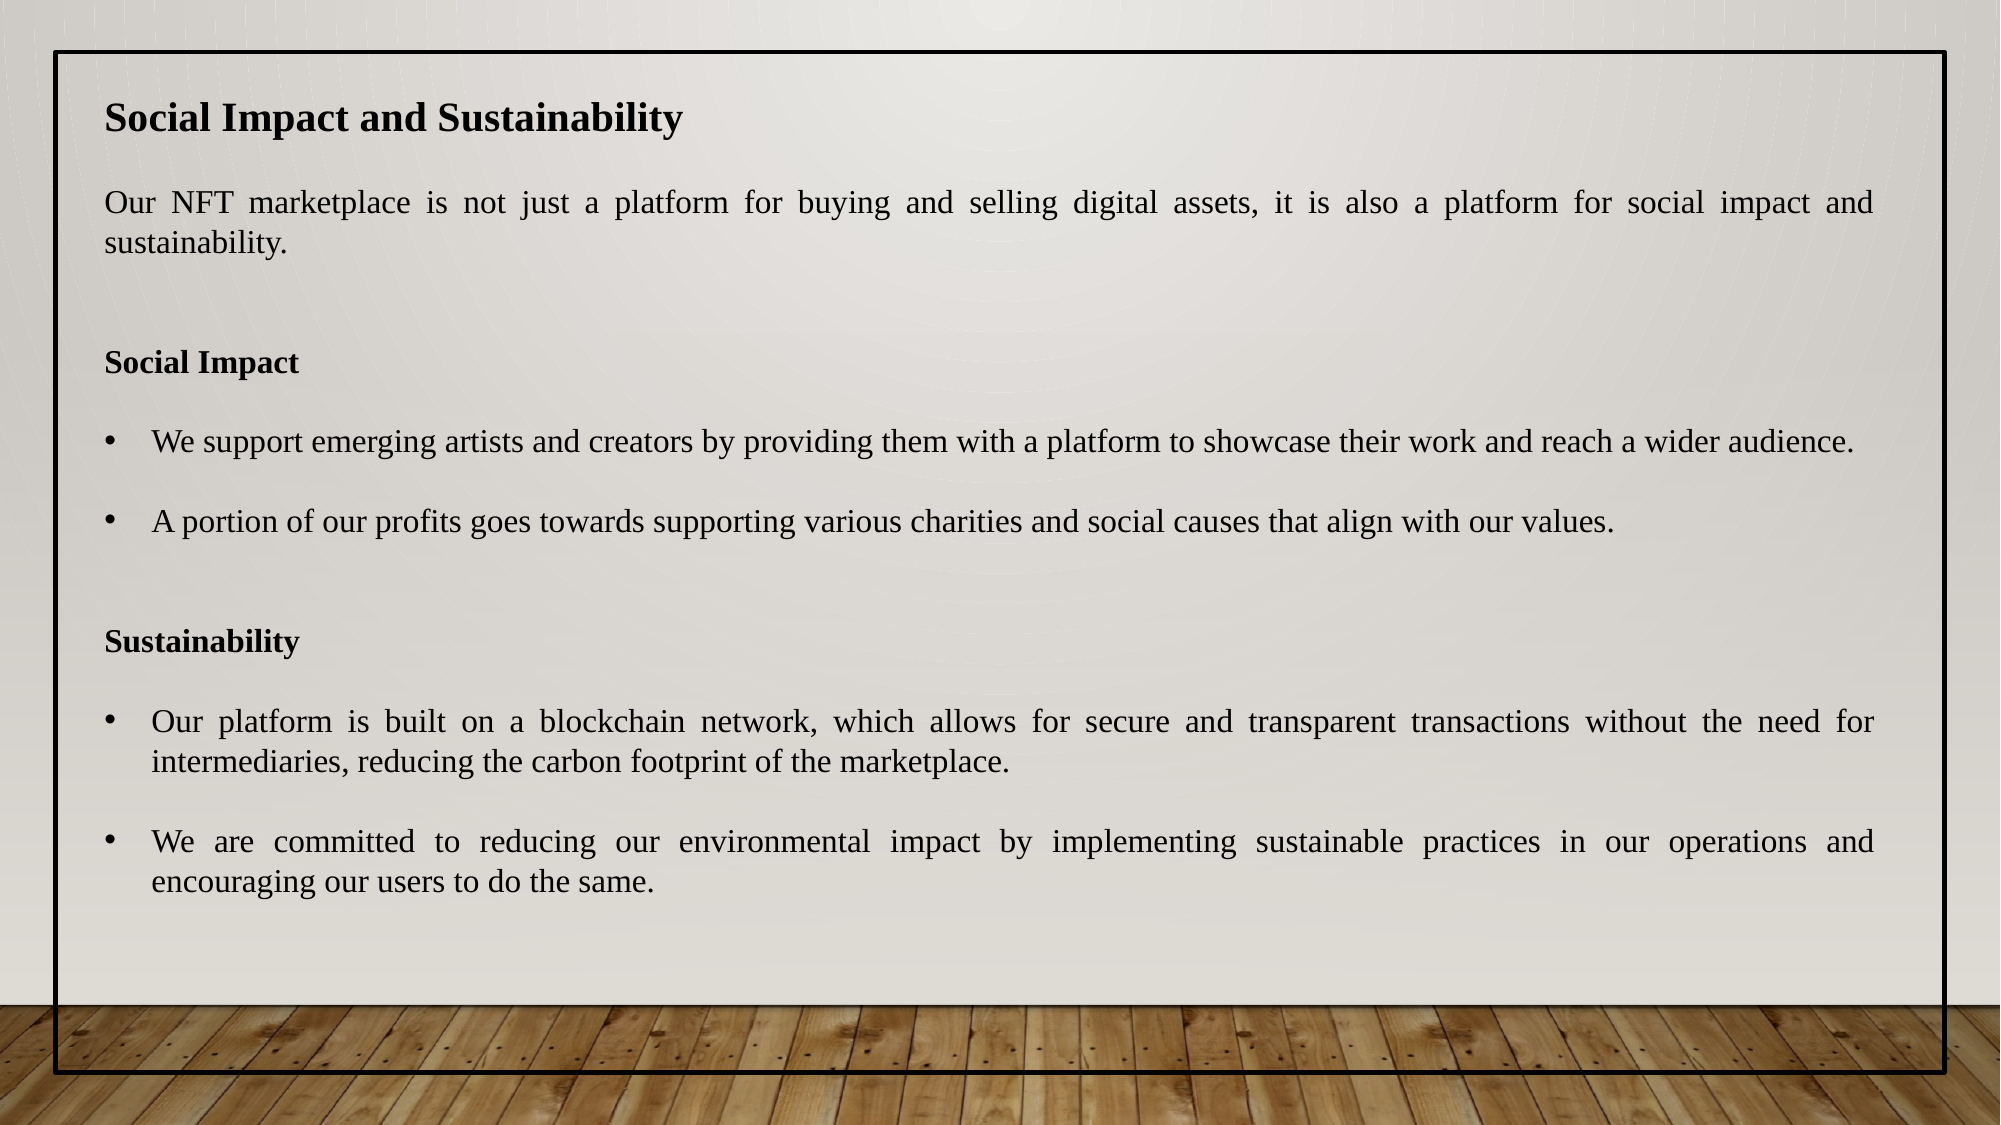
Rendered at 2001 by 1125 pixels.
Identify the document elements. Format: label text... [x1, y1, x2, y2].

picture [0, 1005, 2000, 1125]
text_box Social Impact and Sustainability Our NFT marketplace is not just a platform for buying and selling digital assets, it is also a platform for social impact and sustainability. Social Impact We support emerging artists and creators by providing them with a platform to showcase their work and reach a wider audience. A portion of our profits goes towards supporting various charities and social causes that align with our values. Sustainability Our platform is built on a blockchain network, which allows for secure and transparent transactions without the need for intermediaries, reducing the carbon footprint of the marketplace. We are committed to reducing our environmental impact by implementing sustainable practices in our operations and encouraging our users to do the same. [89, 82, 1893, 906]
text_box [54, 51, 1946, 1074]
